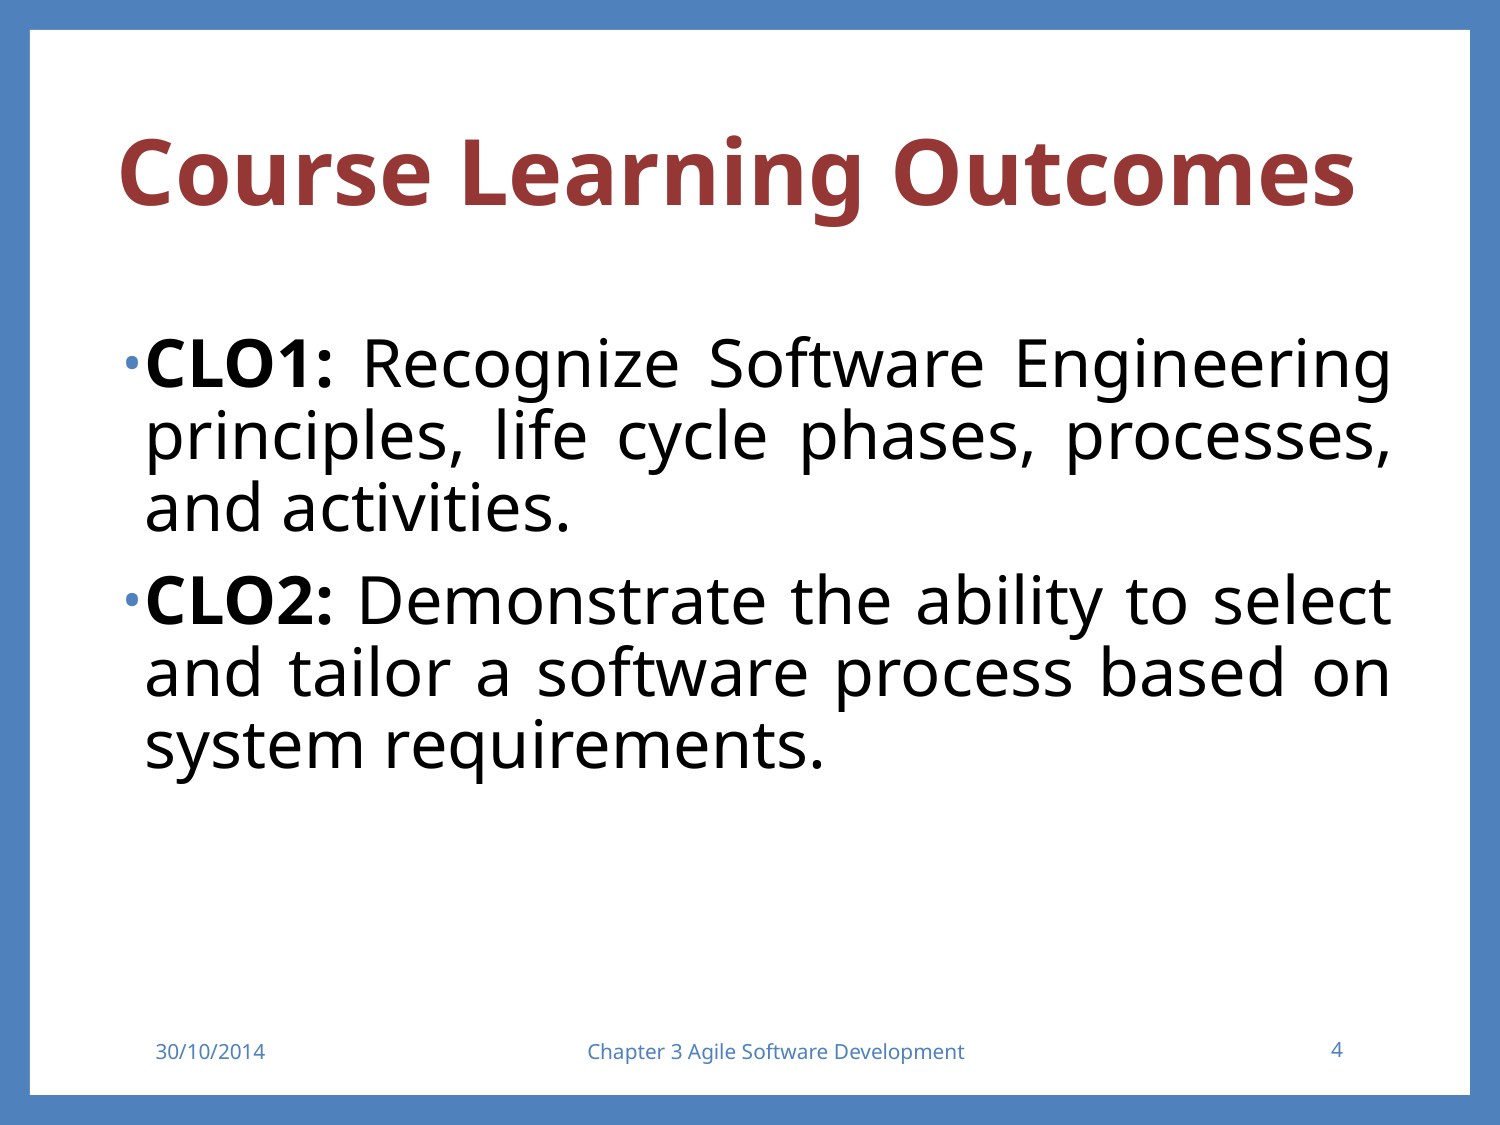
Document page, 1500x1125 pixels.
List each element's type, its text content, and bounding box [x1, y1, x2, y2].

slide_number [140, 1020, 428, 1081]
list CLO1: Recognize Software Engineering principles, life cycle phases, processes, and activities. CLO2: Demonstrate the ability to select and tailor a software process based on system requirements. [101, 322, 1410, 1000]
slide_number 4 [1147, 1020, 1358, 1081]
title Course Learning Outcomes [101, 64, 1410, 287]
footer Chapter 3 Agile Software Development [485, 1020, 1067, 1081]
